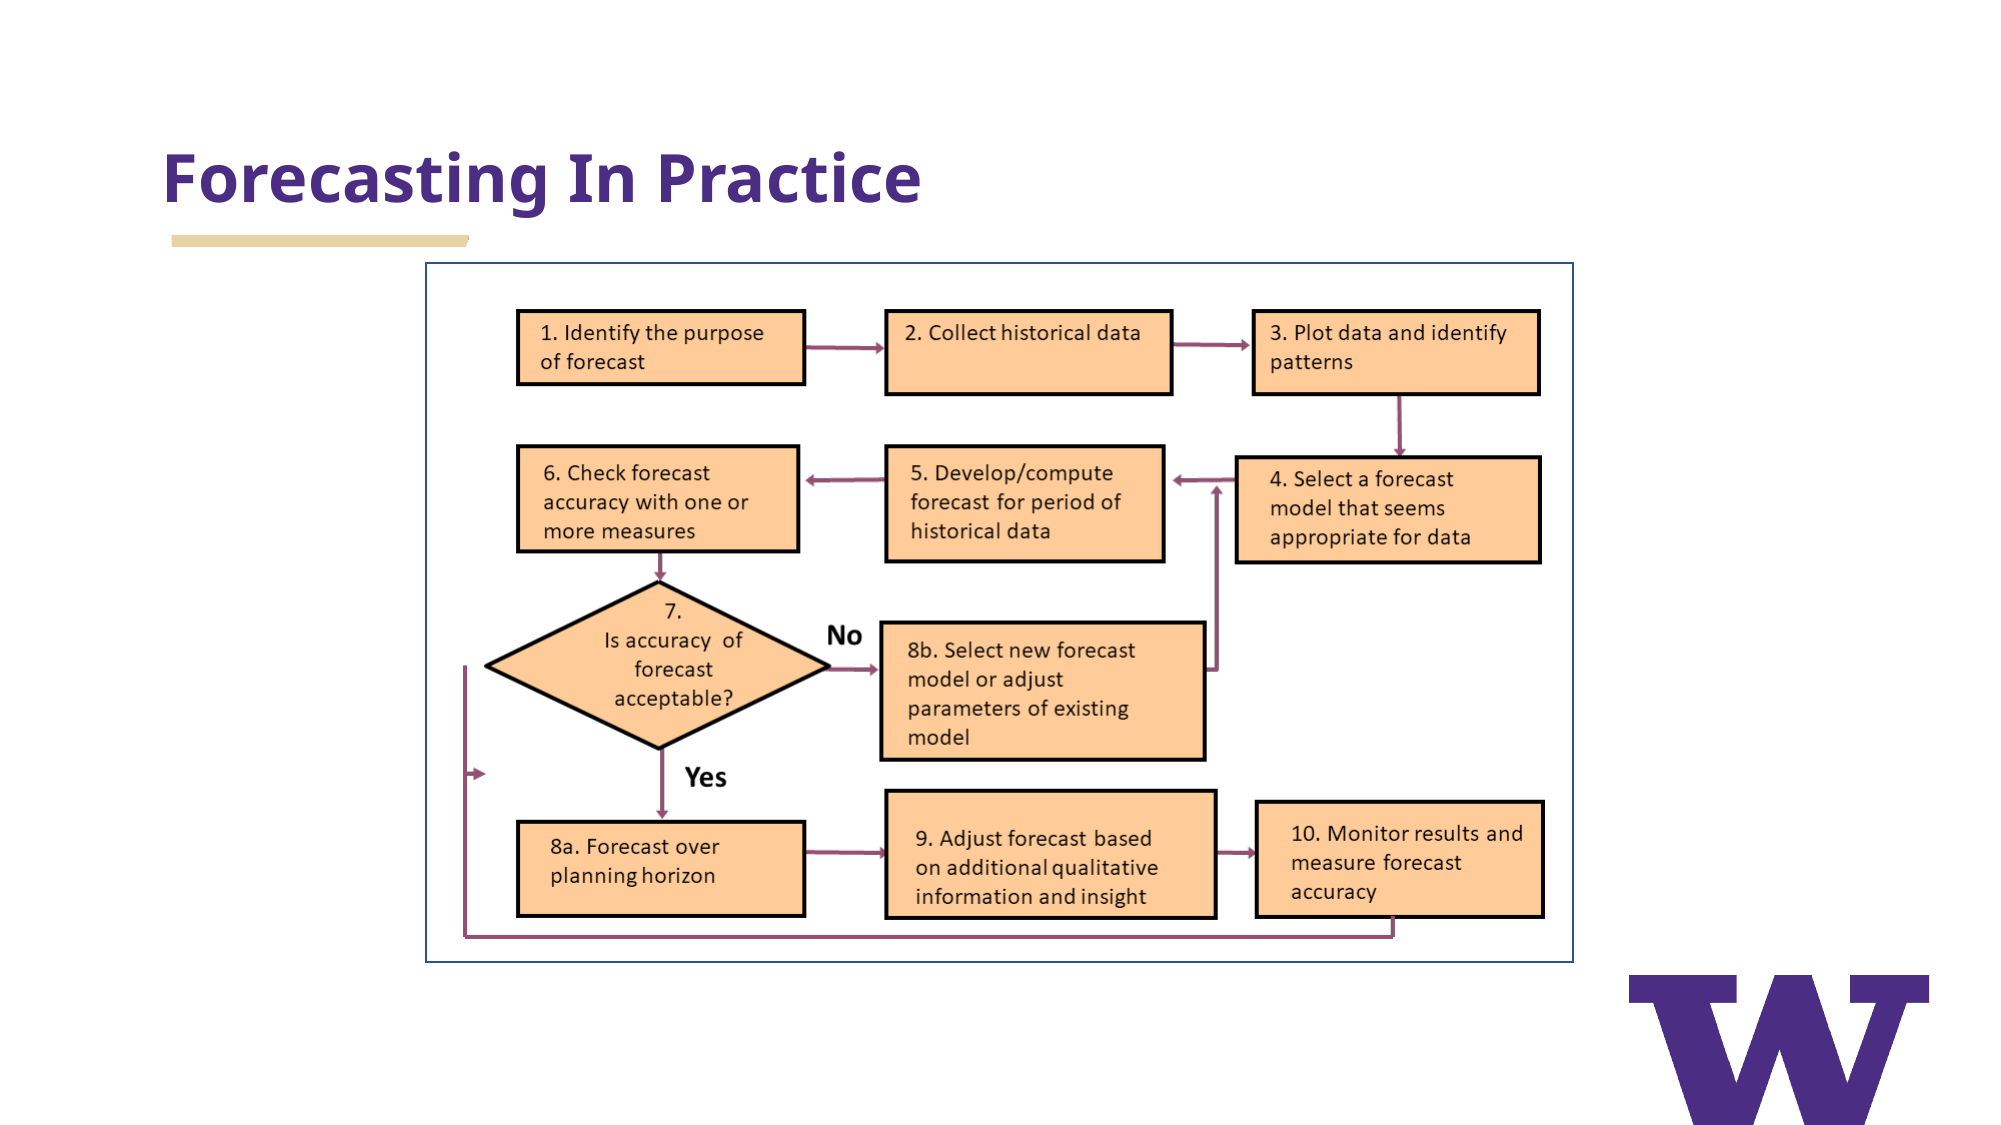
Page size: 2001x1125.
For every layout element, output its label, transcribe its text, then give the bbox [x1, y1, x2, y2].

picture [1629, 975, 1930, 1125]
title Forecasting In Practice [146, 60, 1937, 224]
picture [171, 235, 469, 247]
picture [425, 262, 1575, 963]
